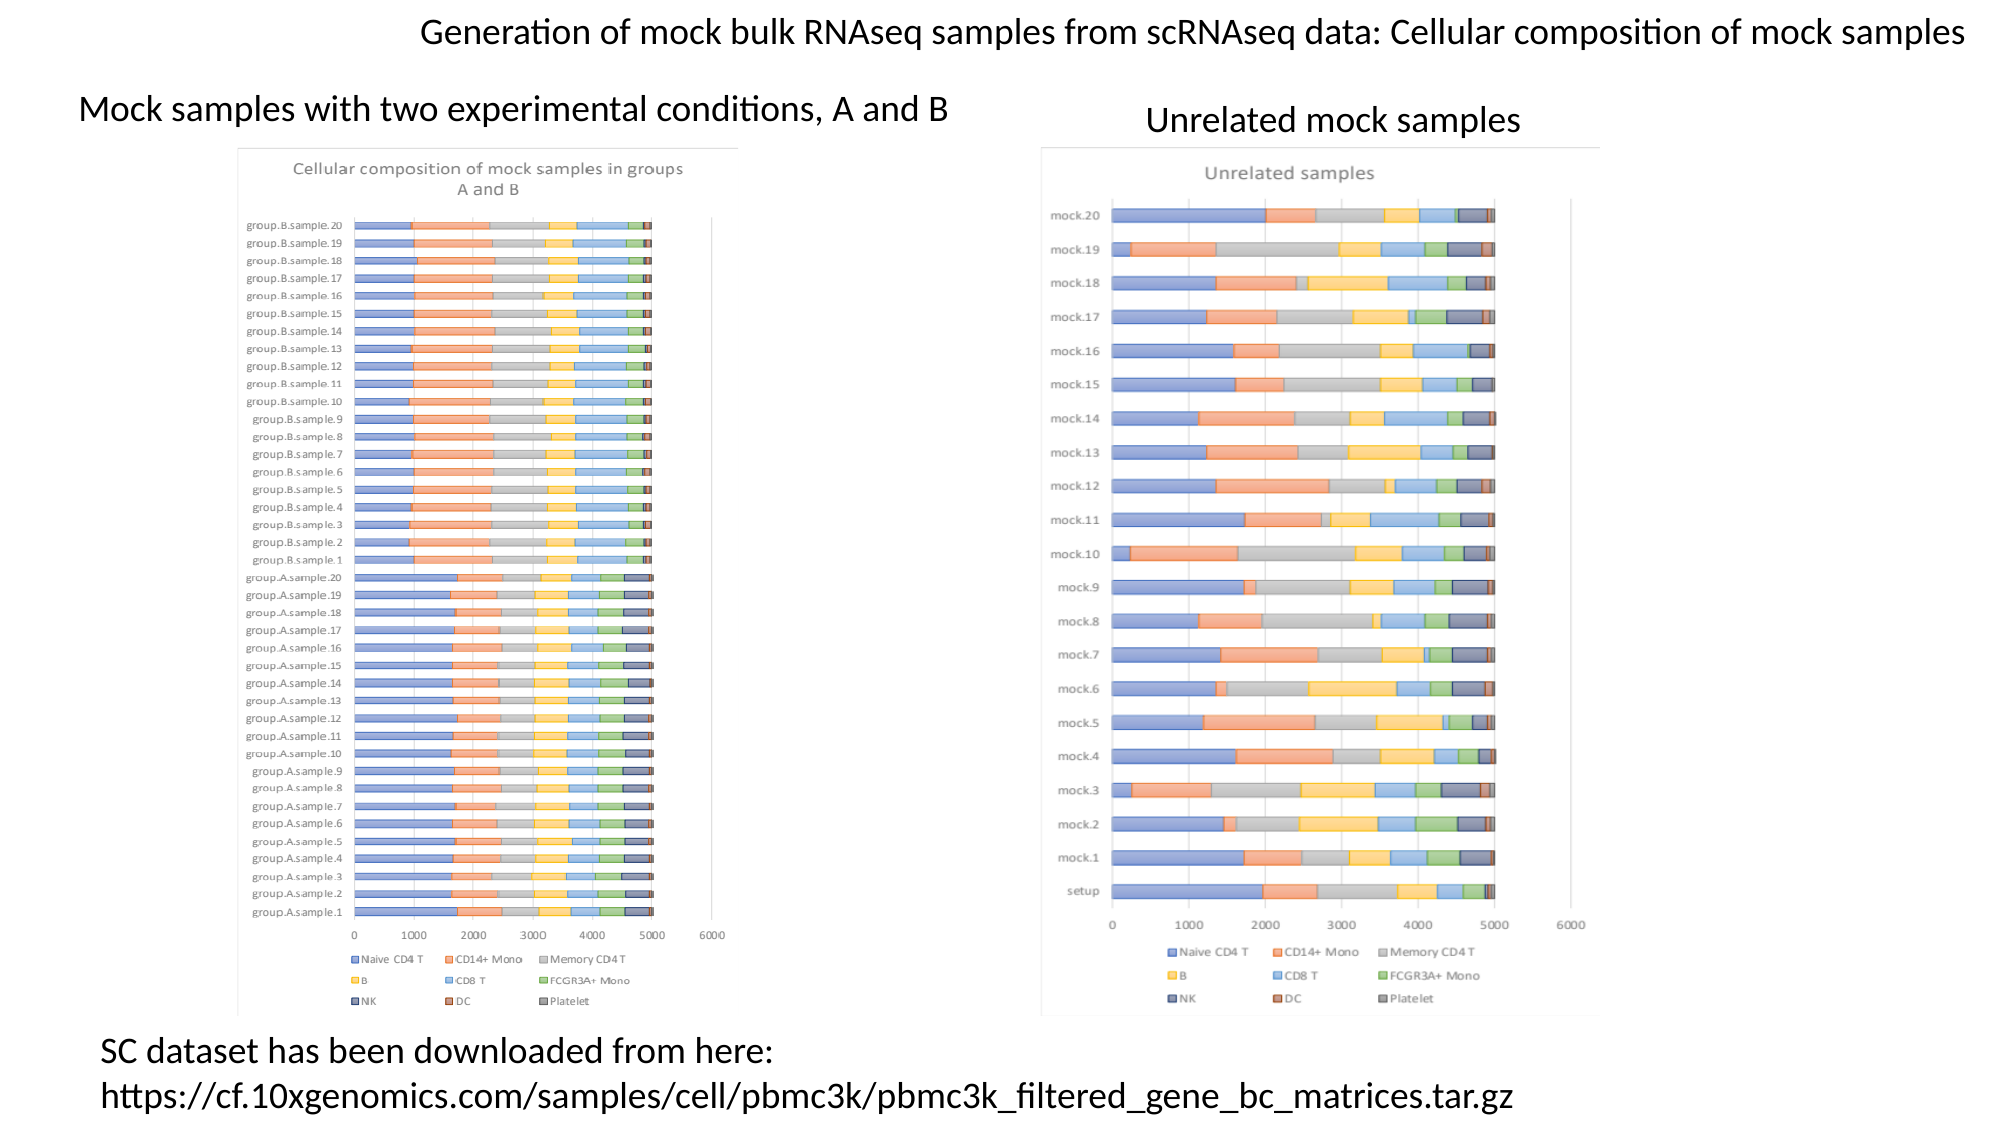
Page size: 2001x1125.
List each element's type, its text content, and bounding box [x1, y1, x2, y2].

picture [237, 147, 739, 1016]
text_box Unrelated mock samples [1130, 87, 1537, 147]
picture [1040, 147, 1600, 1016]
text_box Generation of mock bulk RNAseq samples from scRNAseq data: Cellular composition of mock samples [405, 0, 1983, 60]
text_box Mock samples with two experimental conditions, A and B [63, 76, 965, 136]
text_box SC dataset has been downloaded from here: https://cf.10xgenomics.com/samples/cell/pbmc3k/pbmc3k_filtered_gene_bc_matrices.tar.gz [85, 1018, 1530, 1124]
